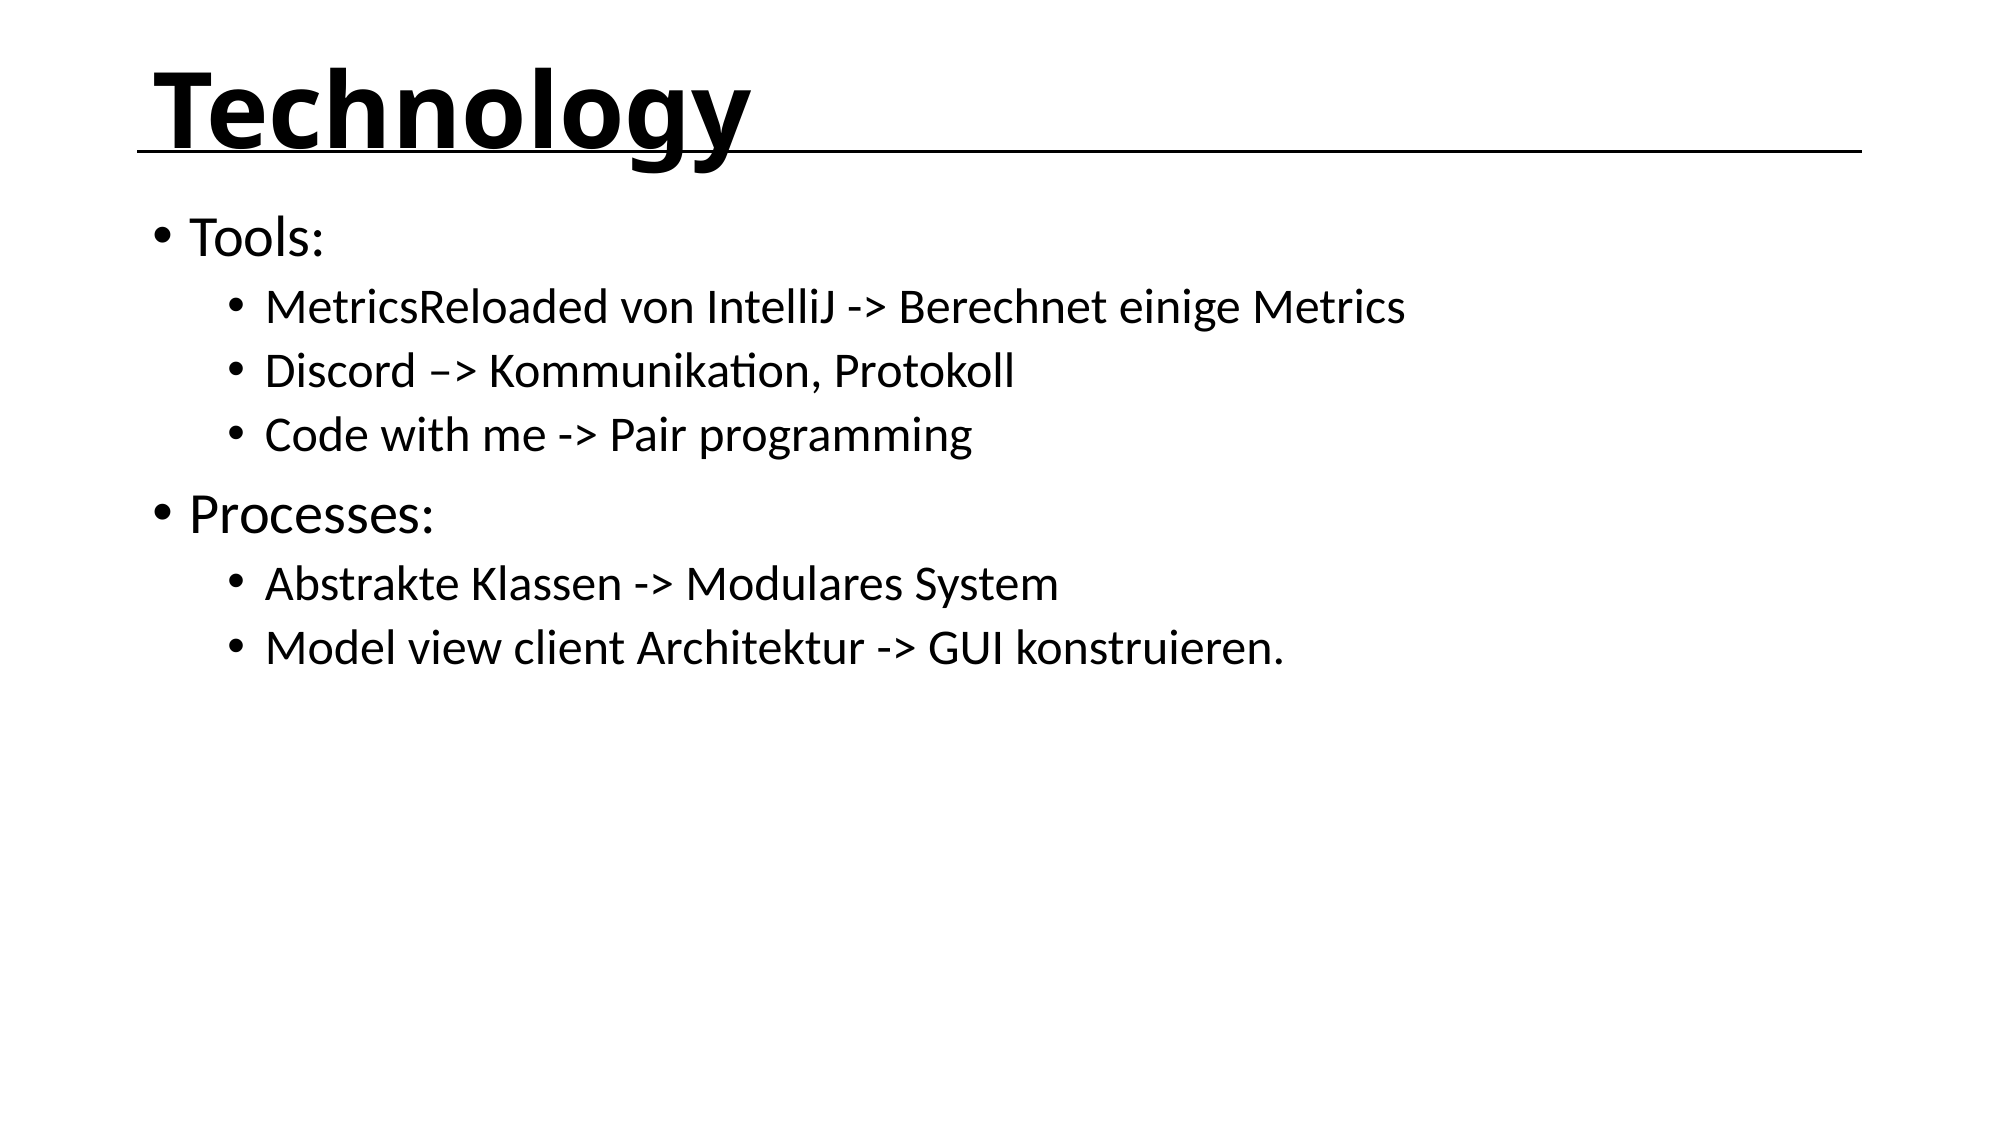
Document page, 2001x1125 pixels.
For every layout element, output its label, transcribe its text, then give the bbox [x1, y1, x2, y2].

text_box Technology [137, 50, 1638, 151]
text_box Technology [137, 152, 1638, 180]
list Tools: MetricsReloaded von IntelliJ -> Berechnet einige Metrics Discord –> Kommunikation, Protokoll Code with me -> Pair programming Processes: Abstrakte Klassen -> Modulares System Model view client Architektur -> GUI konstruieren. [137, 199, 1518, 1022]
